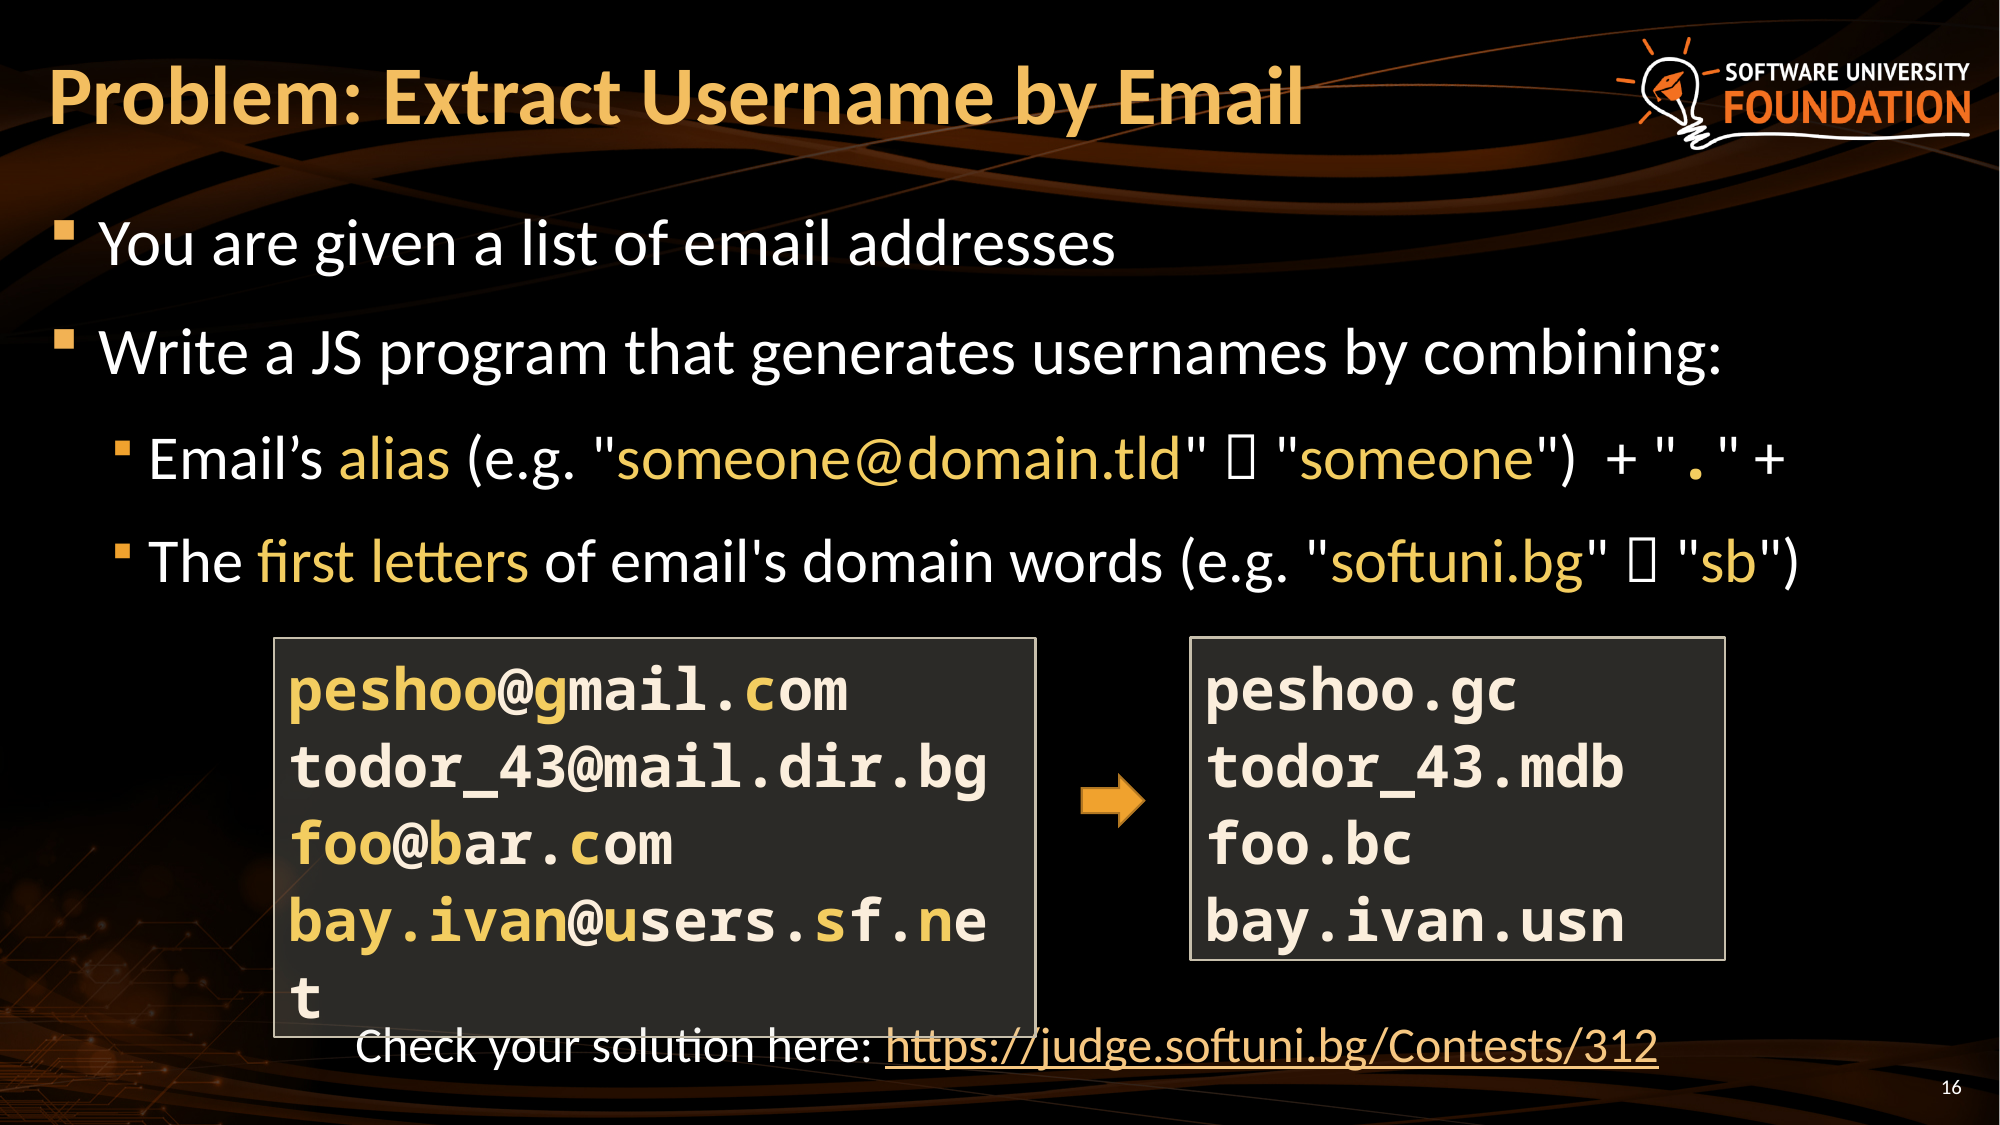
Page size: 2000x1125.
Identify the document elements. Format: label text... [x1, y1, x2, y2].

text_box Check your solution here: https://judge.softuni.bg/Contests/312 [141, 1005, 1873, 1080]
text_box peshoo@gmail.com todor_43@mail.dir.bg foo@bar.com bay.ivan@users.sf.net [274, 637, 1036, 1038]
list You are given a list of email addresses Write a JS program that generates usernames by combining: Email’s alias (e.g. "someone@domain.tld"  "someone") + "." + The first letters of email's domain words (e.g. "softuni.bg"  "sb") [31, 188, 1968, 1103]
text_box [1080, 773, 1146, 829]
picture [0, 0, 2000, 1125]
text_box peshoo.gc todor_43.mdb foo.bc bay.ivan.usn [1190, 637, 1725, 961]
title Problem: Extract Username by Email [30, 6, 1602, 189]
